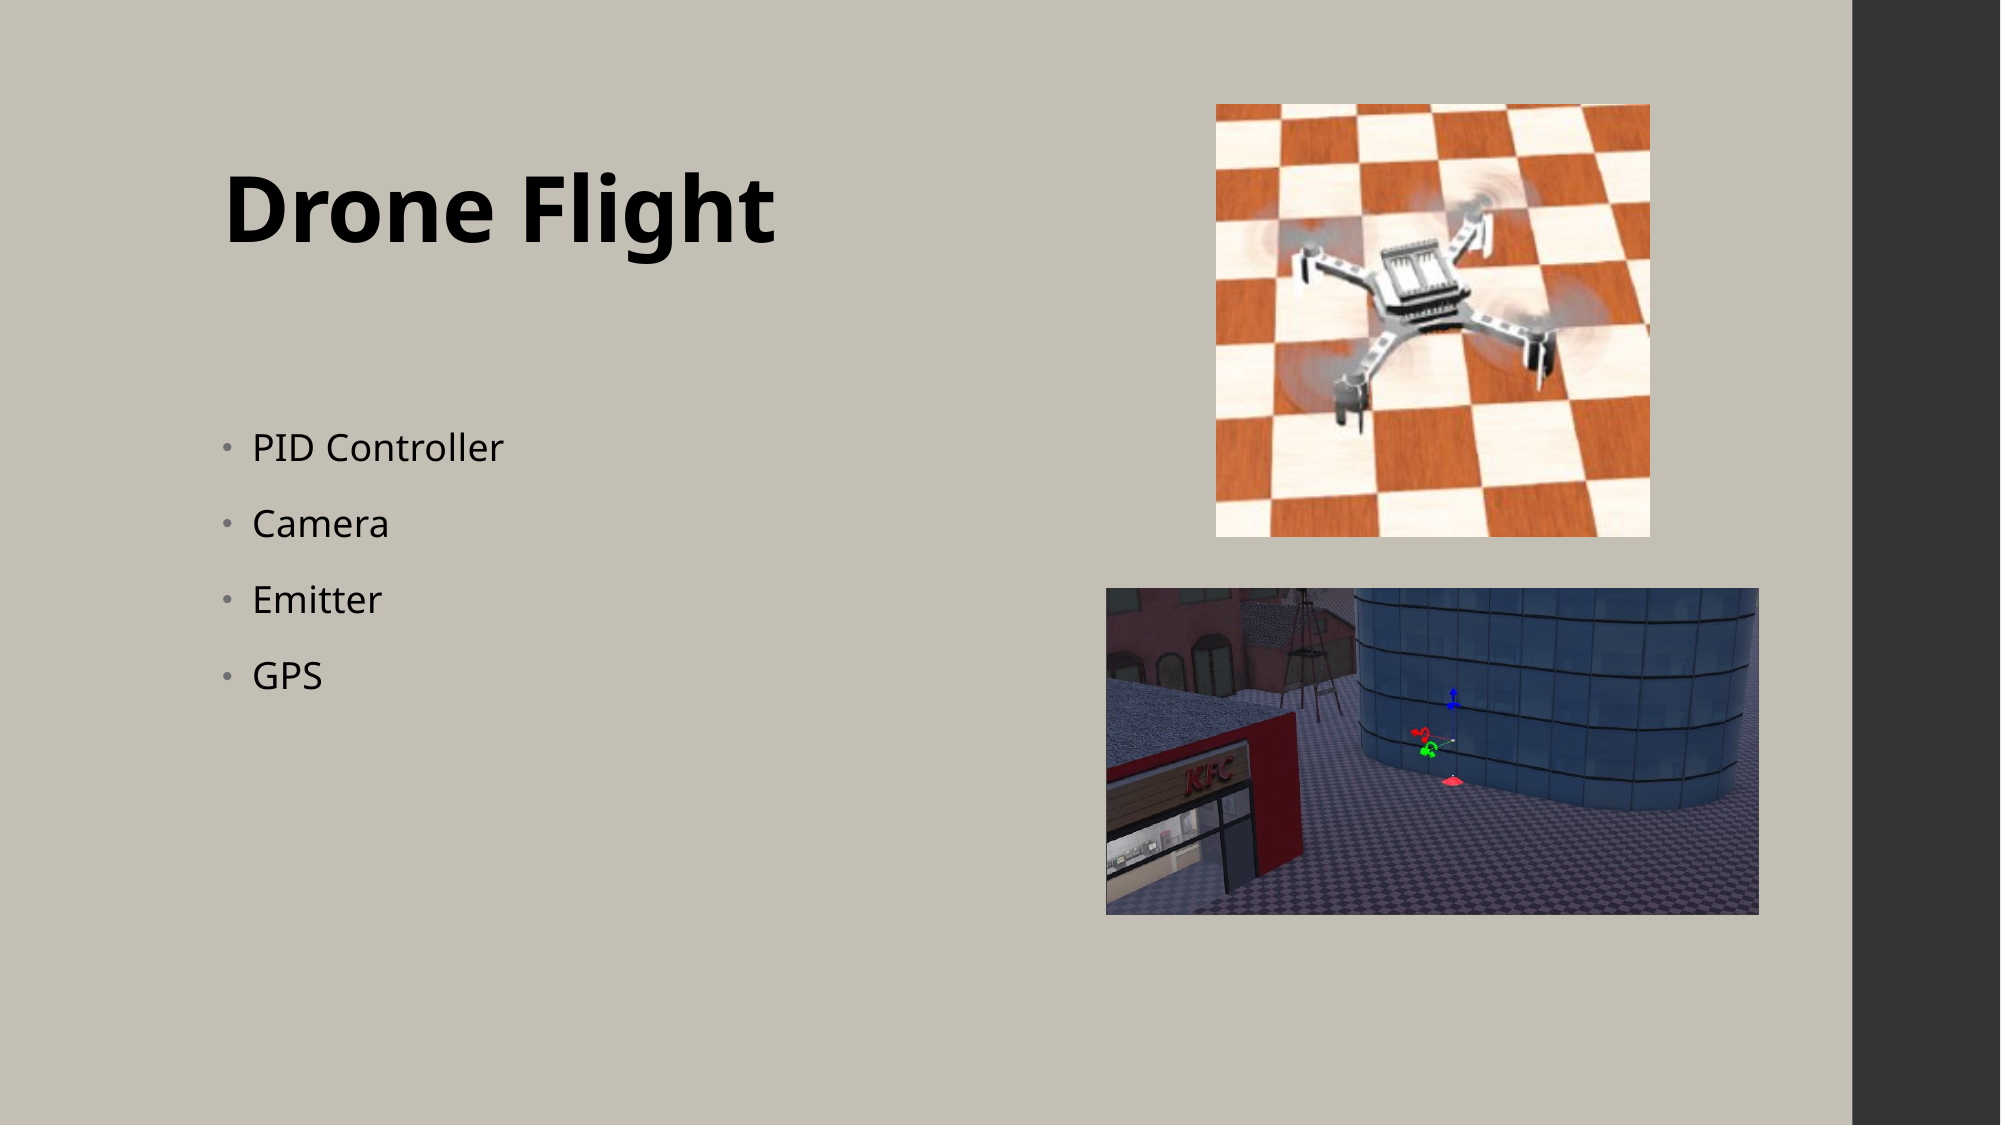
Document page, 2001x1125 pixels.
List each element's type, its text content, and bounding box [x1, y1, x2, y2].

picture [1106, 588, 1759, 915]
title Drone Flight [206, 104, 1020, 369]
list PID Controller Camera Emitter GPS [206, 419, 1020, 1031]
picture [1215, 104, 1650, 537]
